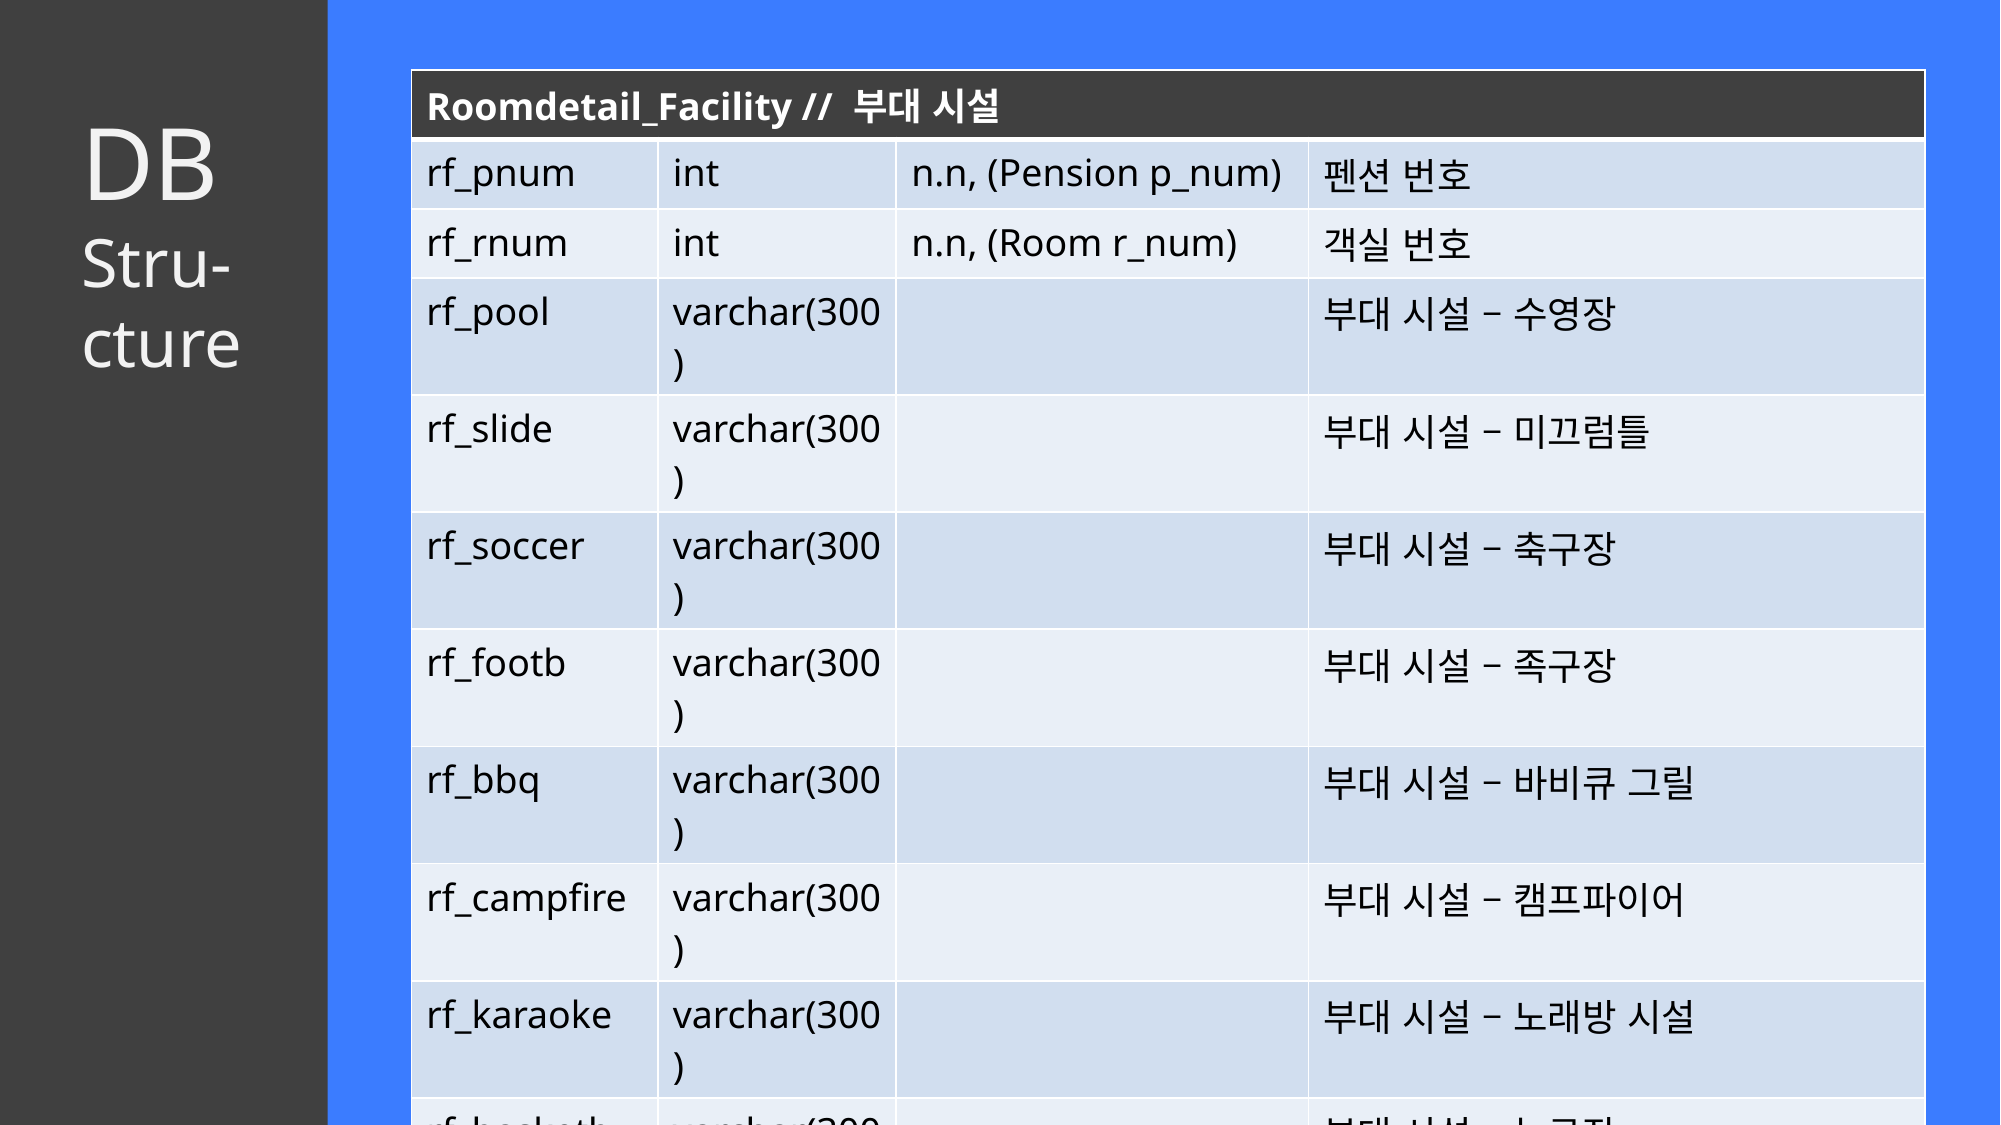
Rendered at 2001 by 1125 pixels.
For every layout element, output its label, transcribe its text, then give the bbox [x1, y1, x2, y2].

table_cell rf_soccer [412, 513, 657, 628]
table_header Roomdetail_Facility // 부대 시설 [412, 71, 1924, 137]
table_cell rf_slide [412, 396, 657, 511]
table_cell 객실 번호 [1309, 210, 1924, 277]
table_cell int [659, 210, 895, 277]
table_cell 부대 시설 – 미끄럼틀 [1309, 396, 1924, 511]
table_cell rf_pnum [412, 142, 657, 208]
table_cell [897, 513, 1308, 628]
table_cell 부대 시설 – 노래방 시설 [1309, 982, 1924, 1097]
table_cell n.n, (Pension p_num) [897, 142, 1308, 208]
table_cell 부대 시설 – 수영장 [1309, 279, 1924, 394]
table_cell rf_pool [412, 279, 657, 394]
table_cell varchar(300) [659, 396, 895, 511]
table_cell [897, 396, 1308, 511]
table_cell rf_rnum [412, 210, 657, 277]
table_cell [897, 1099, 1308, 1125]
table_cell 부대 시설 – 바비큐 그릴 [1309, 747, 1924, 863]
table_cell 부대 시설 – 농구장 [1309, 1099, 1924, 1125]
table_cell n.n, (Room r_num) [897, 210, 1308, 277]
text_box DB Stru- cture [66, 93, 258, 388]
table_cell 부대 시설 – 족구장 [1309, 630, 1924, 746]
table_cell [897, 630, 1308, 746]
text_box [0, 0, 329, 1125]
table_cell [897, 982, 1308, 1097]
table_cell rf_karaoke [412, 982, 657, 1097]
table_cell 부대 시설 – 캠프파이어 [1309, 864, 1924, 980]
table_cell varchar(300) [659, 513, 895, 628]
table_cell varchar(300) [659, 864, 895, 980]
table_cell 부대 시설 – 축구장 [1309, 513, 1924, 628]
table_cell varchar(300) [659, 279, 895, 394]
table_cell rf_bbq [412, 747, 657, 863]
table_cell varchar(300) [659, 1099, 895, 1125]
table_cell varchar(300) [659, 982, 895, 1097]
table_cell rf_basketb [412, 1099, 657, 1125]
table_cell rf_campfire [412, 864, 657, 980]
table_cell [897, 747, 1308, 863]
table_cell [897, 864, 1308, 980]
table_cell varchar(300) [659, 747, 895, 863]
table_cell [897, 279, 1308, 394]
table_cell rf_footb [412, 630, 657, 746]
table_cell 펜션 번호 [1309, 142, 1924, 208]
table_cell varchar(300) [659, 630, 895, 746]
table_cell int [659, 142, 895, 208]
